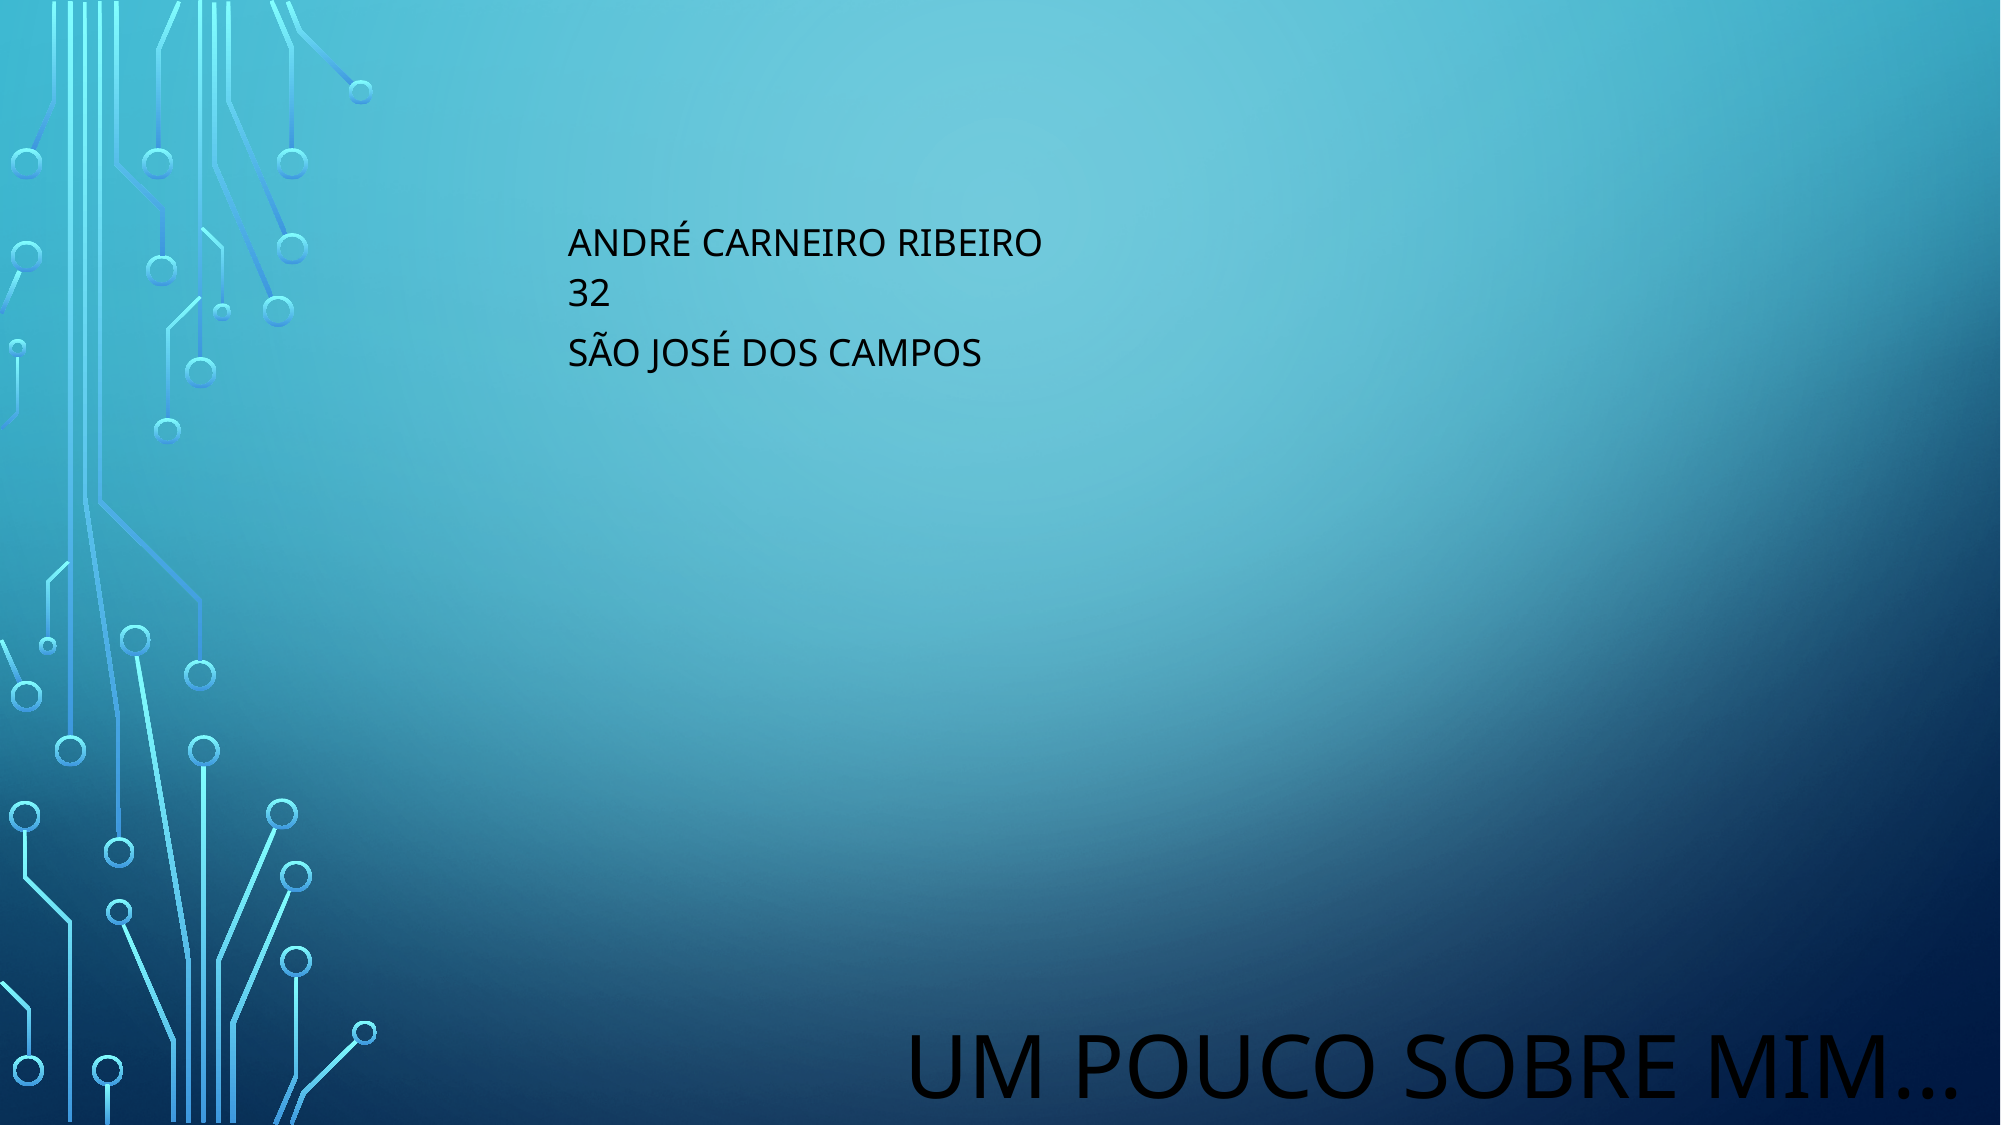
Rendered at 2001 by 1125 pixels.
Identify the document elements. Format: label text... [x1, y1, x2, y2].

text_box SÃO JOSÉ DOS CAMPOS [553, 321, 1211, 382]
text_box 32 [553, 261, 715, 321]
text_box ANDRÉ CARNEIRO RIBEIRO [553, 211, 1948, 272]
title Um pouco sobre mim... [889, 1004, 1984, 1125]
